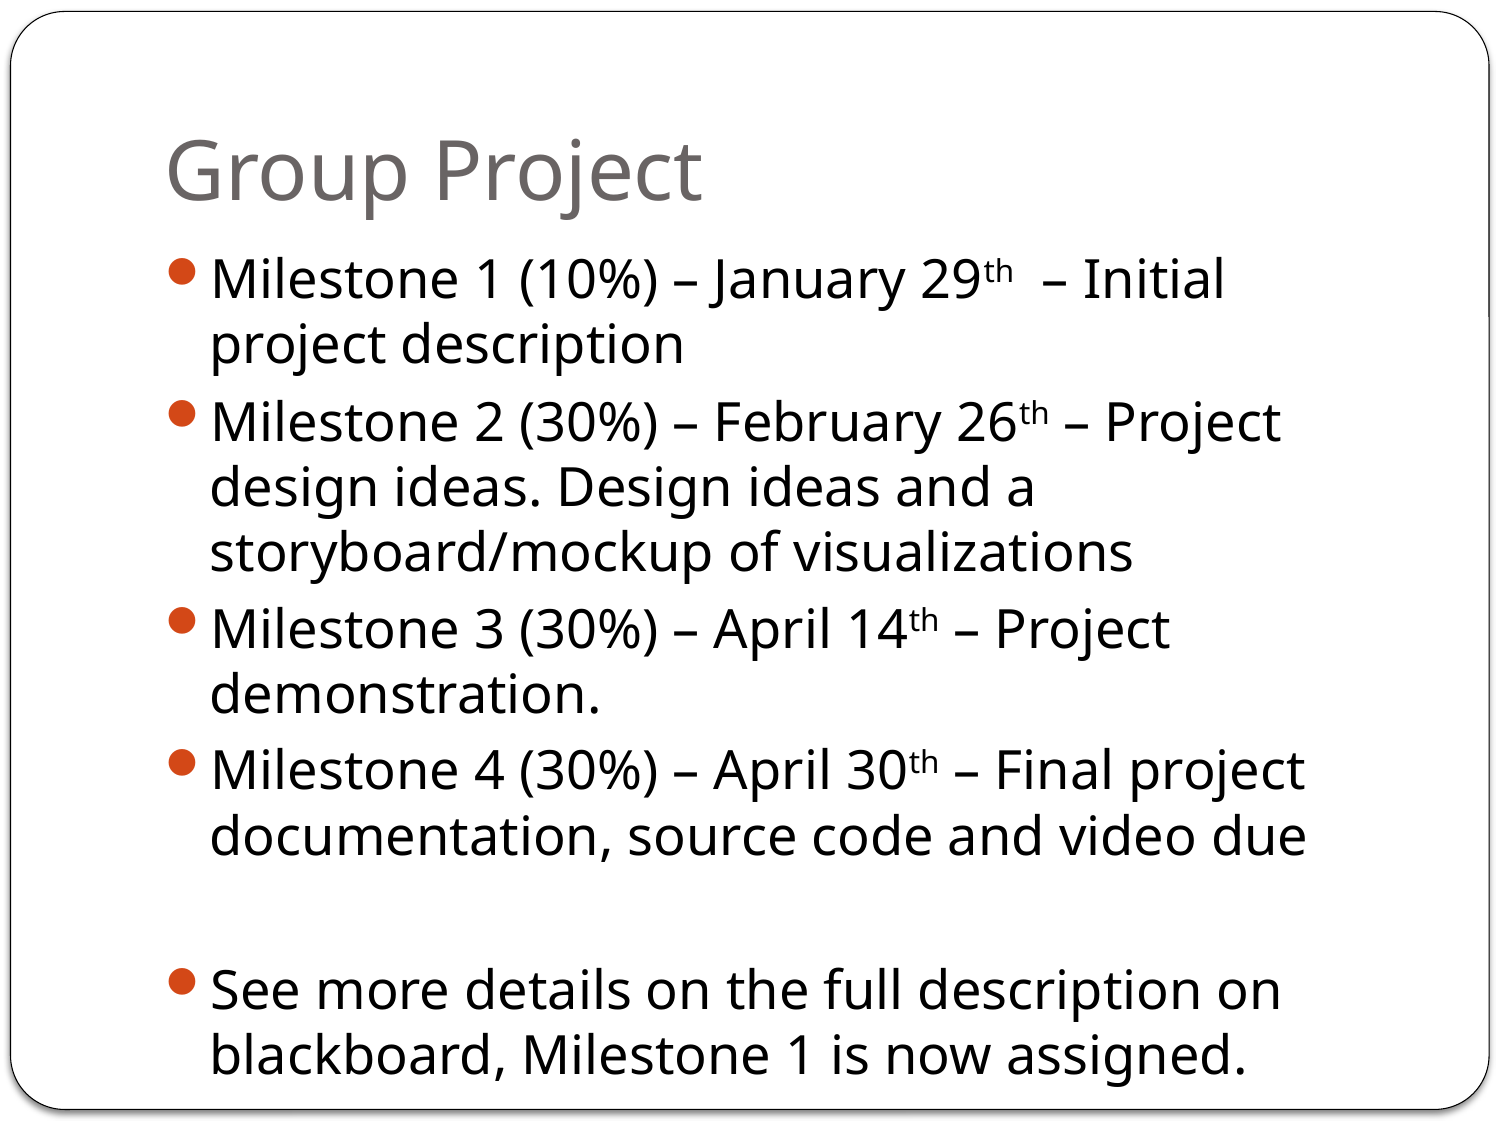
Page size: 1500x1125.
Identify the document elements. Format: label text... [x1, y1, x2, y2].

title Group Project [150, 45, 1425, 233]
list Milestone 1 (10%) – January 29th – Initial project description Milestone 2 (30%) – February 26th – Project design ideas. Design ideas and a storyboard/mockup of visualizations Milestone 3 (30%) – April 14th – Project demonstration. Milestone 4 (30%) – April 30th – Final project documentation, source code and video due See more details on the full description on blackboard, Milestone 1 is now assigned. [150, 237, 1425, 988]
